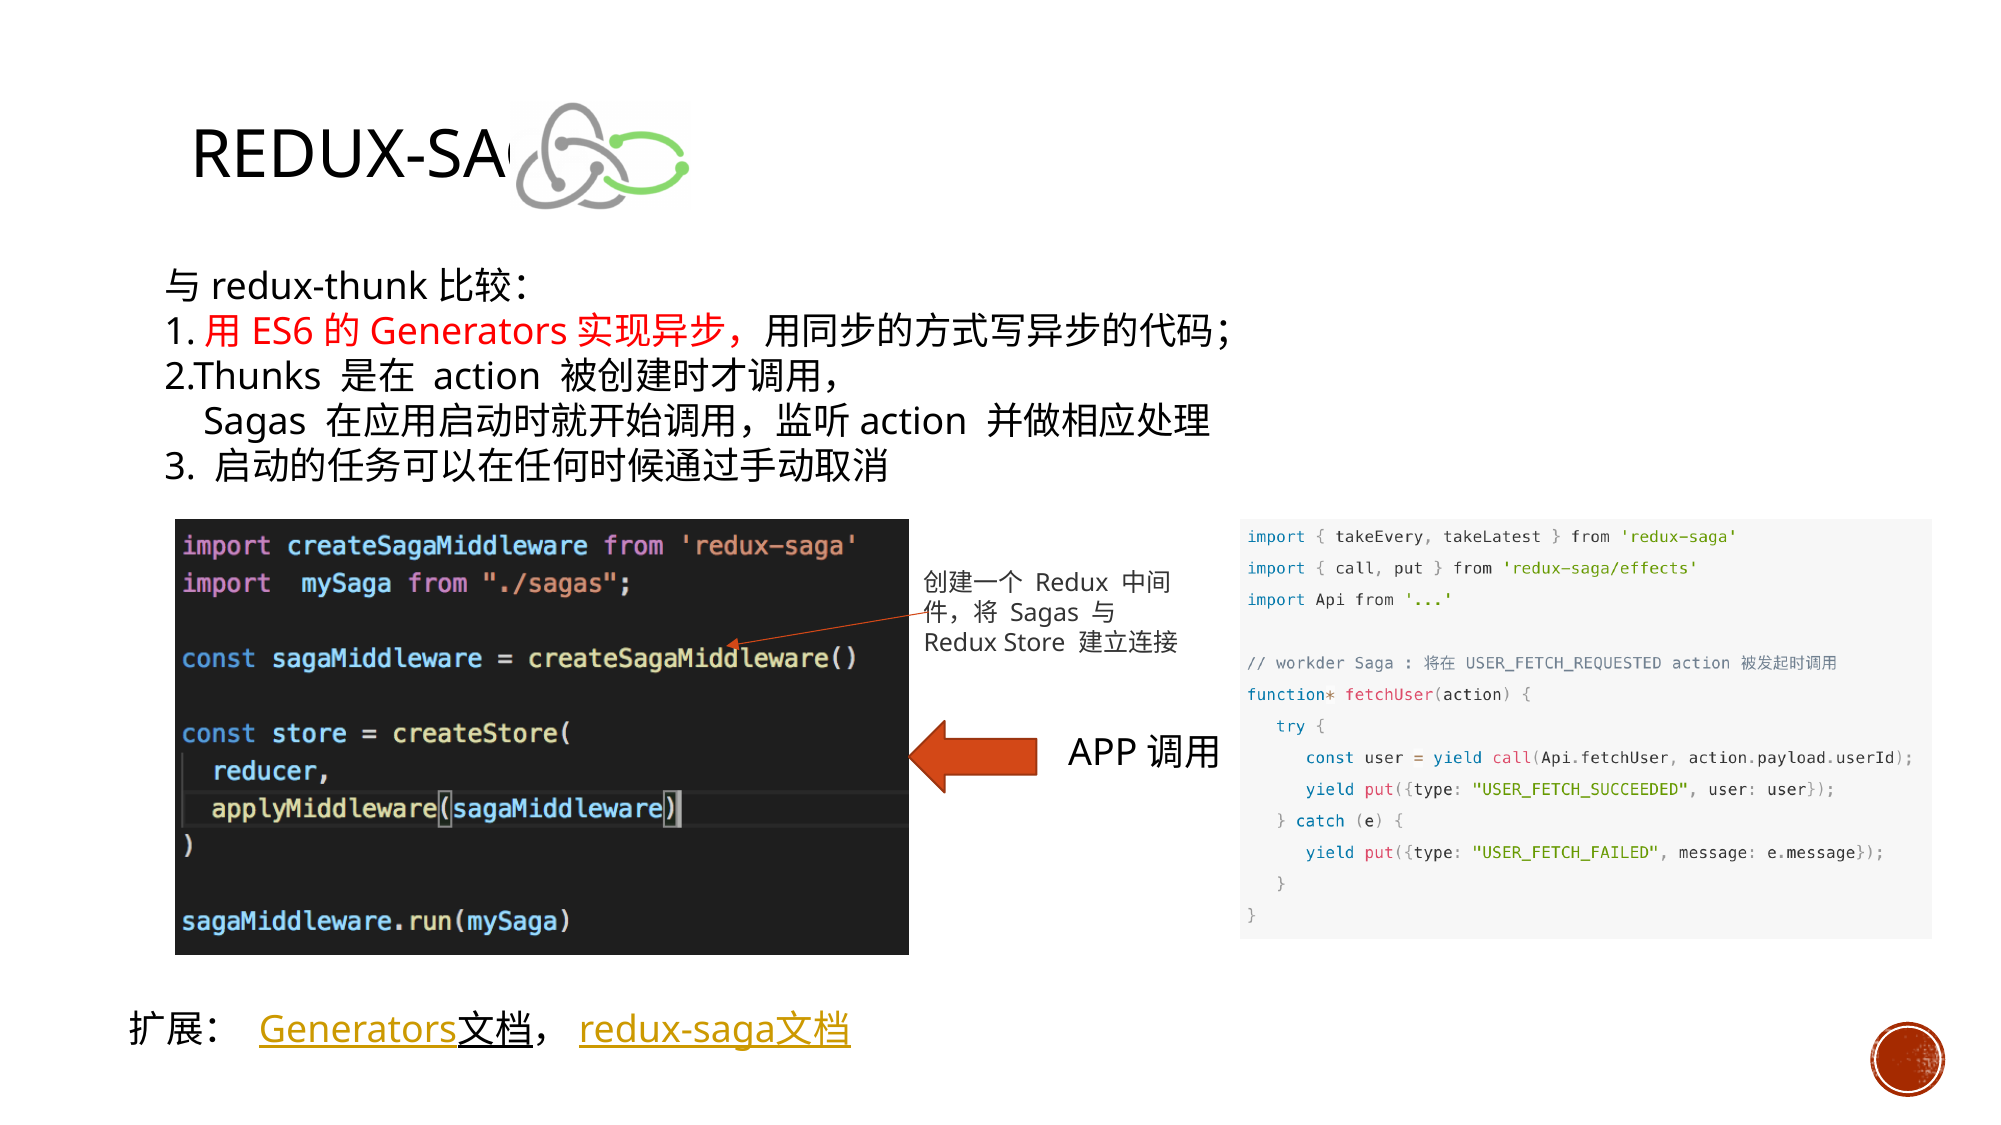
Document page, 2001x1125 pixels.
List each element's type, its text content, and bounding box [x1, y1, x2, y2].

picture [1240, 519, 1932, 939]
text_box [729, 613, 928, 645]
picture [510, 101, 691, 210]
text_box 创建一个 Redux 中间件，将 Sagas 与 Redux Store 建立连接 [910, 558, 1197, 664]
text_box 与redux-thunk比较： 1.用ES6的Generators实现异步，用同步的方式写异步的代码； 2.Thunks 是在 action 被创建时才调用， Sagas 在应用启动时就开始调用，监听action 并做相应处理 3. 启动的任务可以在任何时候通过手动取消 [149, 254, 1267, 495]
text_box APP调用 [1053, 720, 1240, 781]
text_box 扩展： Generators文档，redux-saga文档 [114, 997, 871, 1067]
text_box [910, 719, 1038, 794]
title Redux-saga [175, 79, 810, 233]
picture [175, 519, 909, 955]
